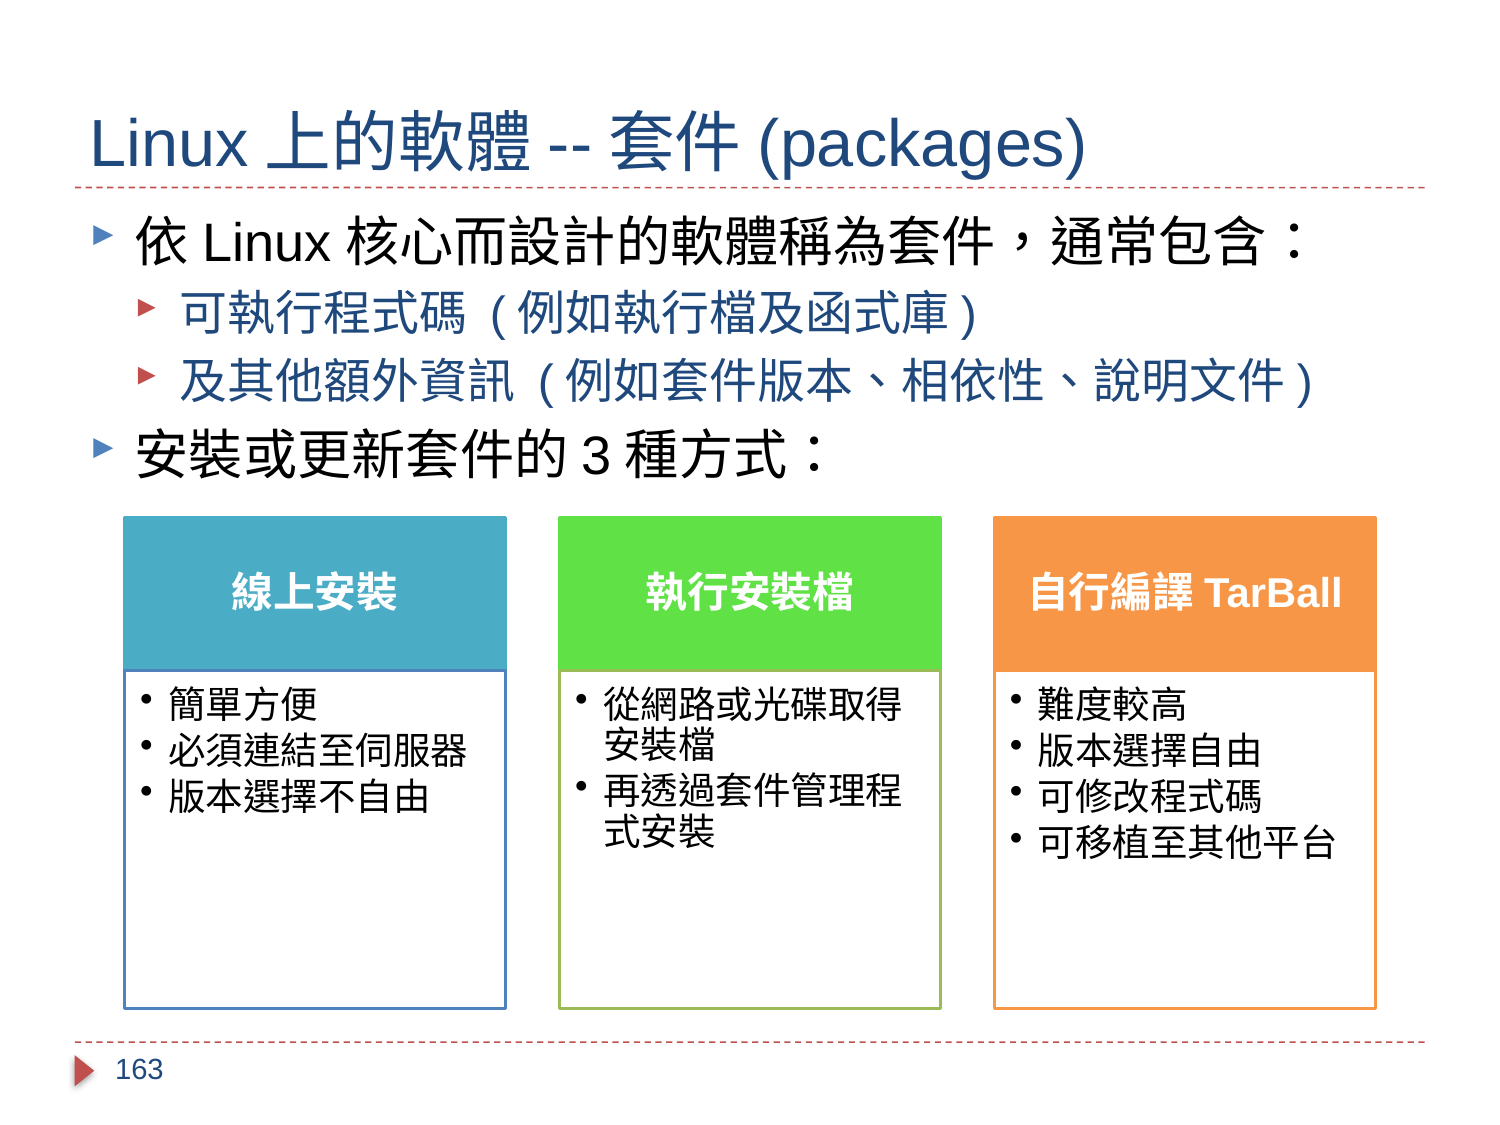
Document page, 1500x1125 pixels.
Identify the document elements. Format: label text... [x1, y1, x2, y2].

list 依Linux核心而設計的軟體稱為套件，通常包含： 可執行程式碼 (例如執行檔及函式庫) 及其他額外資訊 (例如套件版本、相依性、說明文件) 安裝或更新套件的3種方式： [75, 200, 1425, 1010]
slide_number 163 [100, 1042, 426, 1103]
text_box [123, 514, 1377, 1012]
title Linux上的軟體--套件(packages) [75, 24, 1425, 188]
